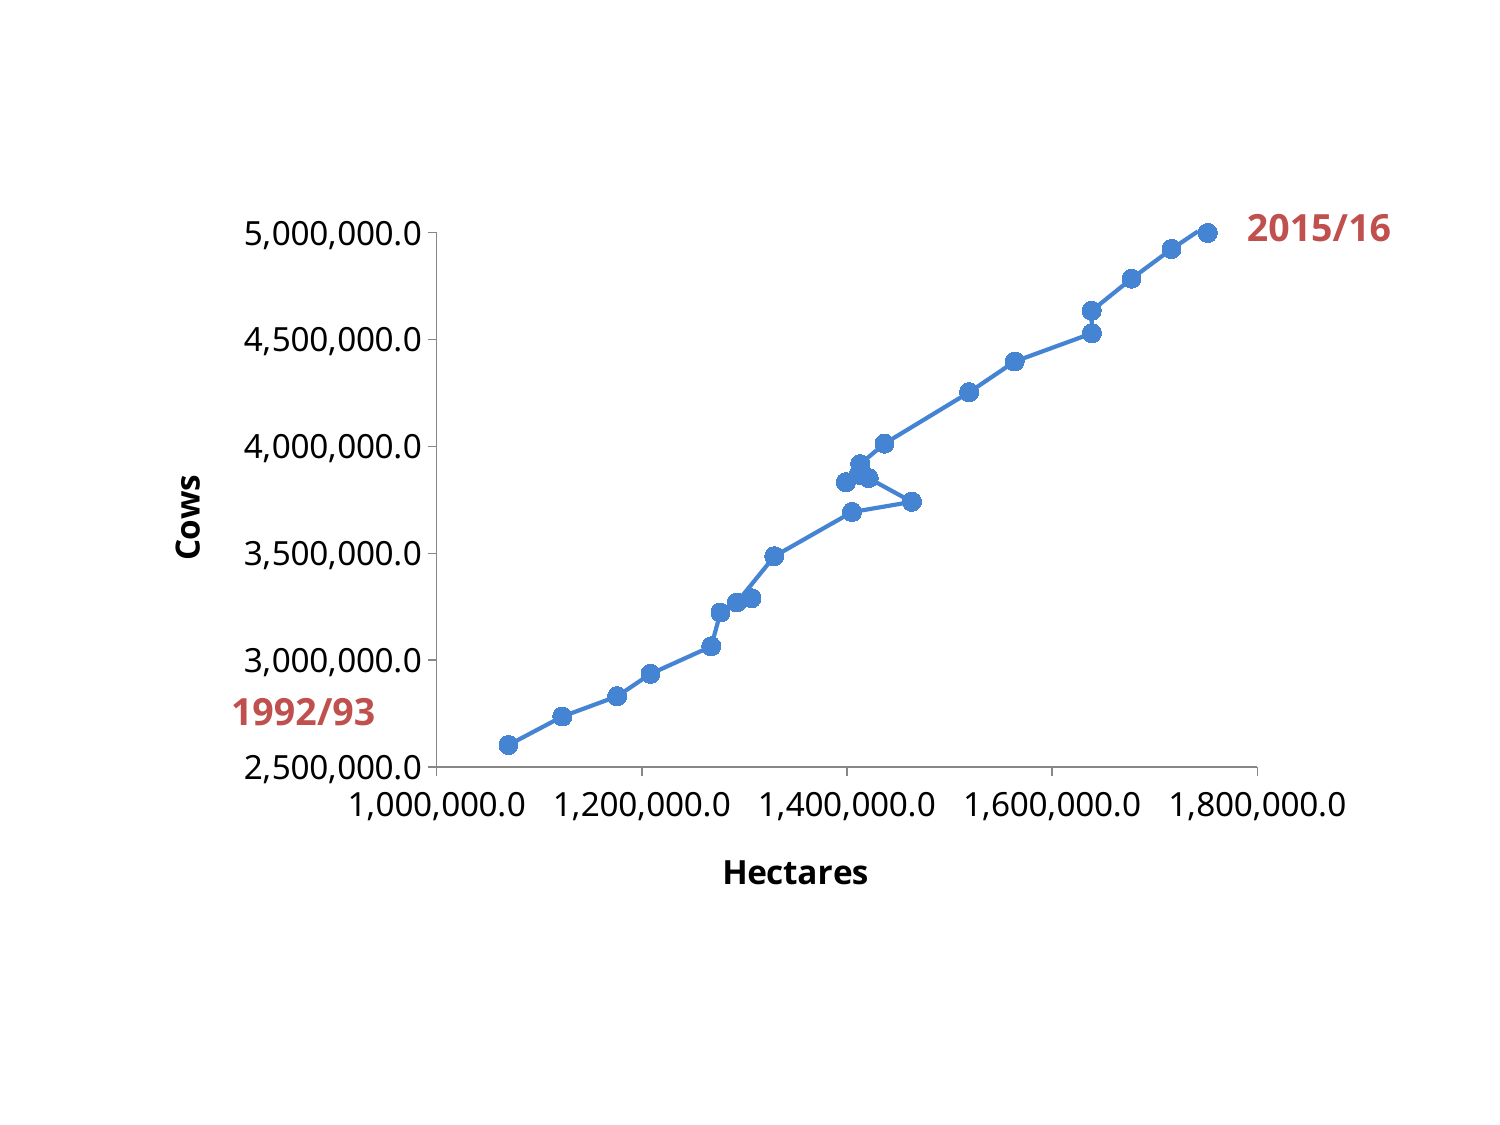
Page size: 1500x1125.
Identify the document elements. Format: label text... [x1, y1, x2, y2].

text_box 2015/16 [1374, 196, 1407, 256]
chart [128, 195, 1372, 930]
